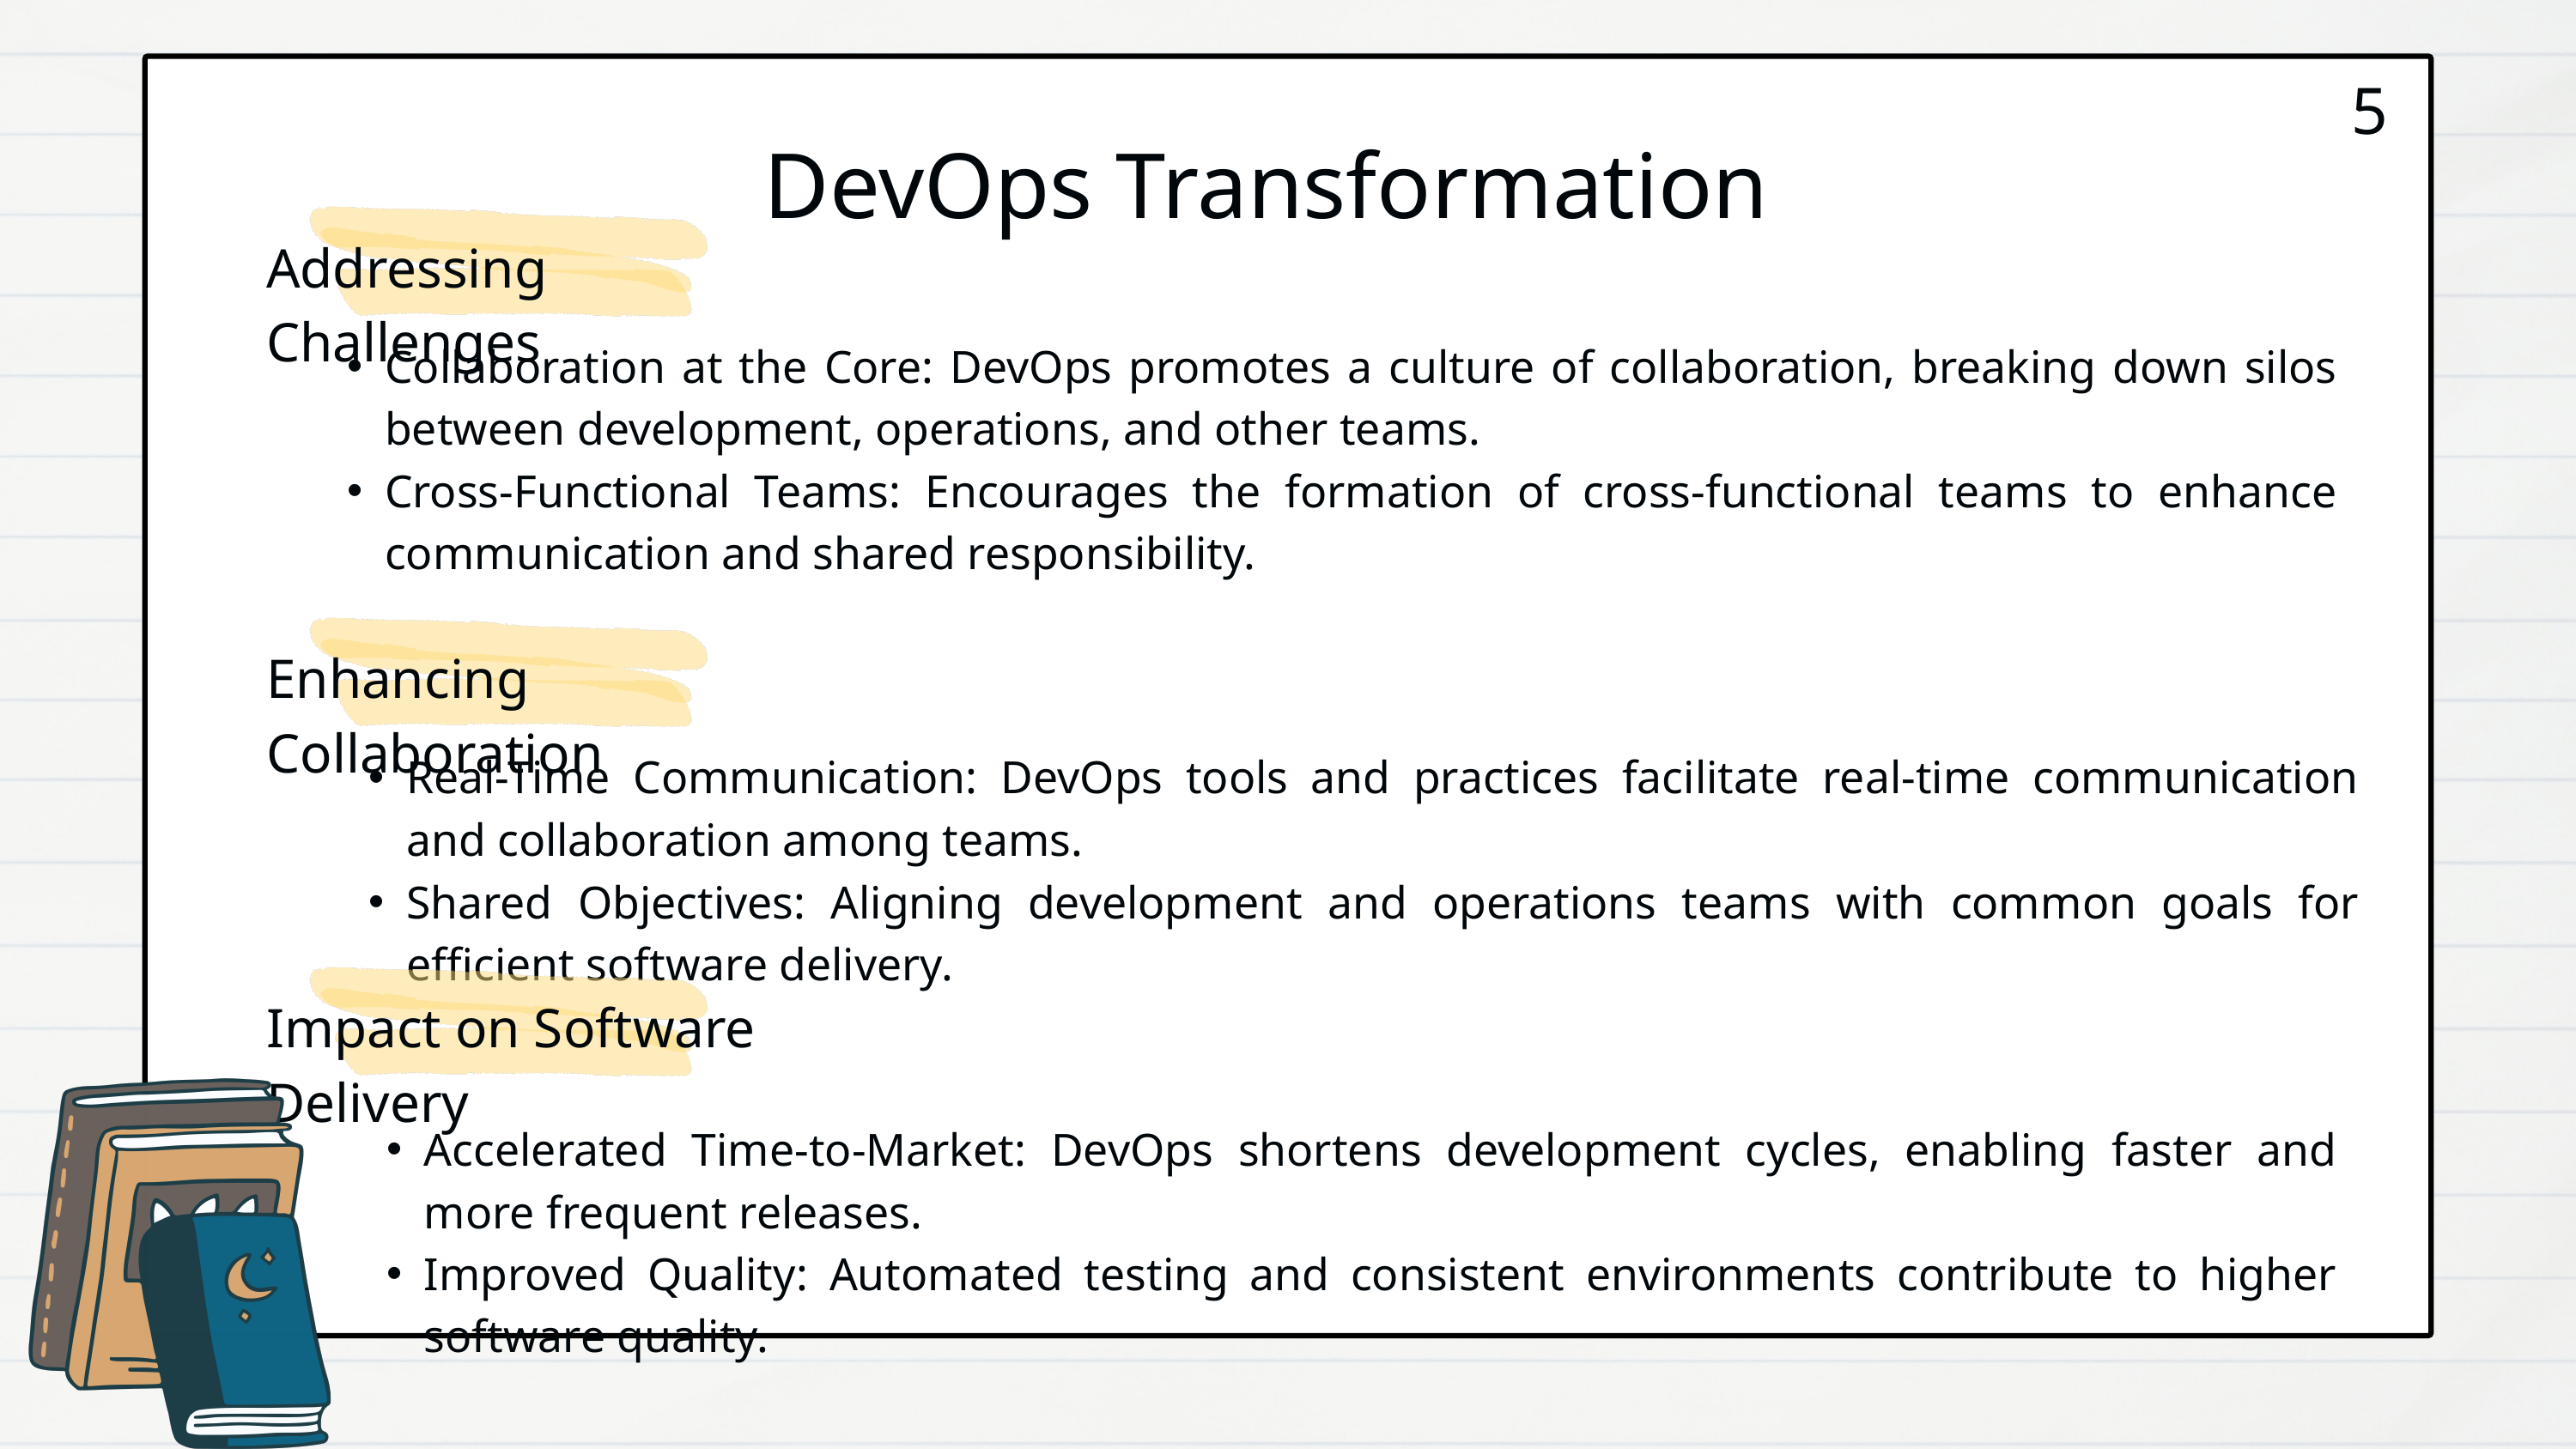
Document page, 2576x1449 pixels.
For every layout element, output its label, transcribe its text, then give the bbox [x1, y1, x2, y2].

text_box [144, 56, 2432, 1337]
text_box [0, 0, 2576, 1449]
text_box [28, 1078, 331, 1449]
text_box Accelerated Time-to-Market: DevOps shortens development cycles, enabling faster and more frequent releases. Improved Quality: Automated testing and consistent environments contribute to higher software quality. [349, 1343, 2338, 1424]
